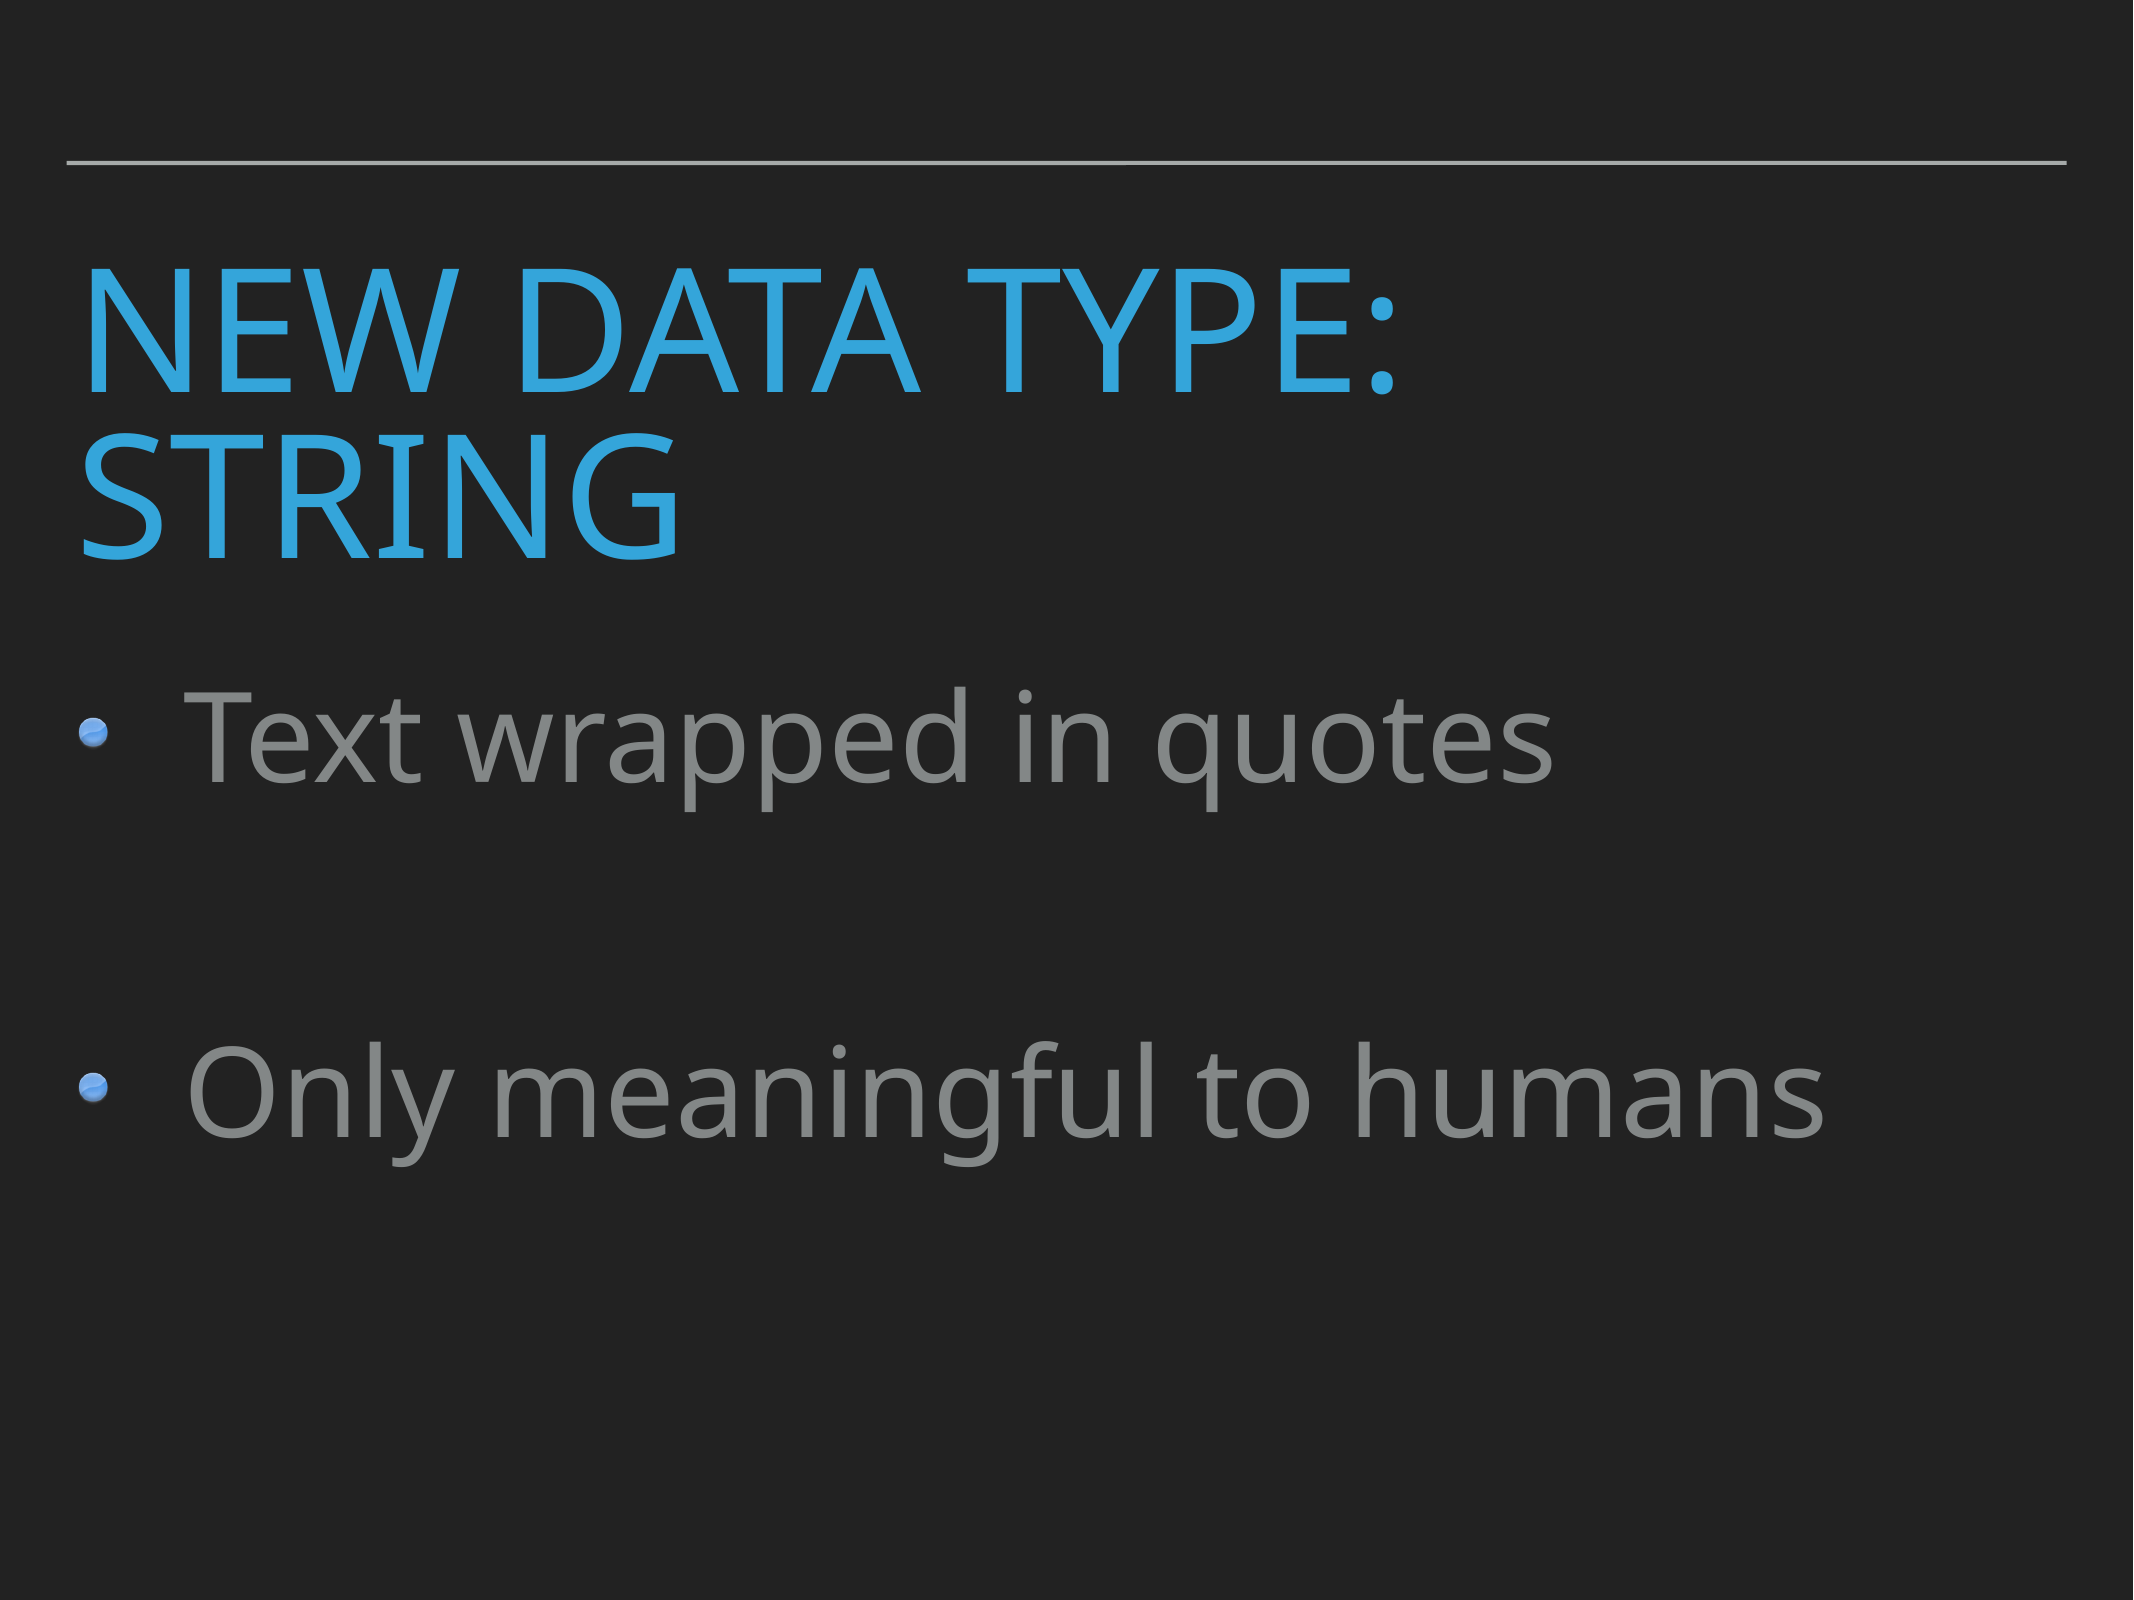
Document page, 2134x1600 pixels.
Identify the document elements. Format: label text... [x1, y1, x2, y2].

picture [75, 714, 111, 750]
list Text wrapped in quotes Only meaningful to humans [66, 648, 2068, 1065]
title New Data Type: String [66, 251, 2068, 445]
picture [75, 1069, 111, 1105]
